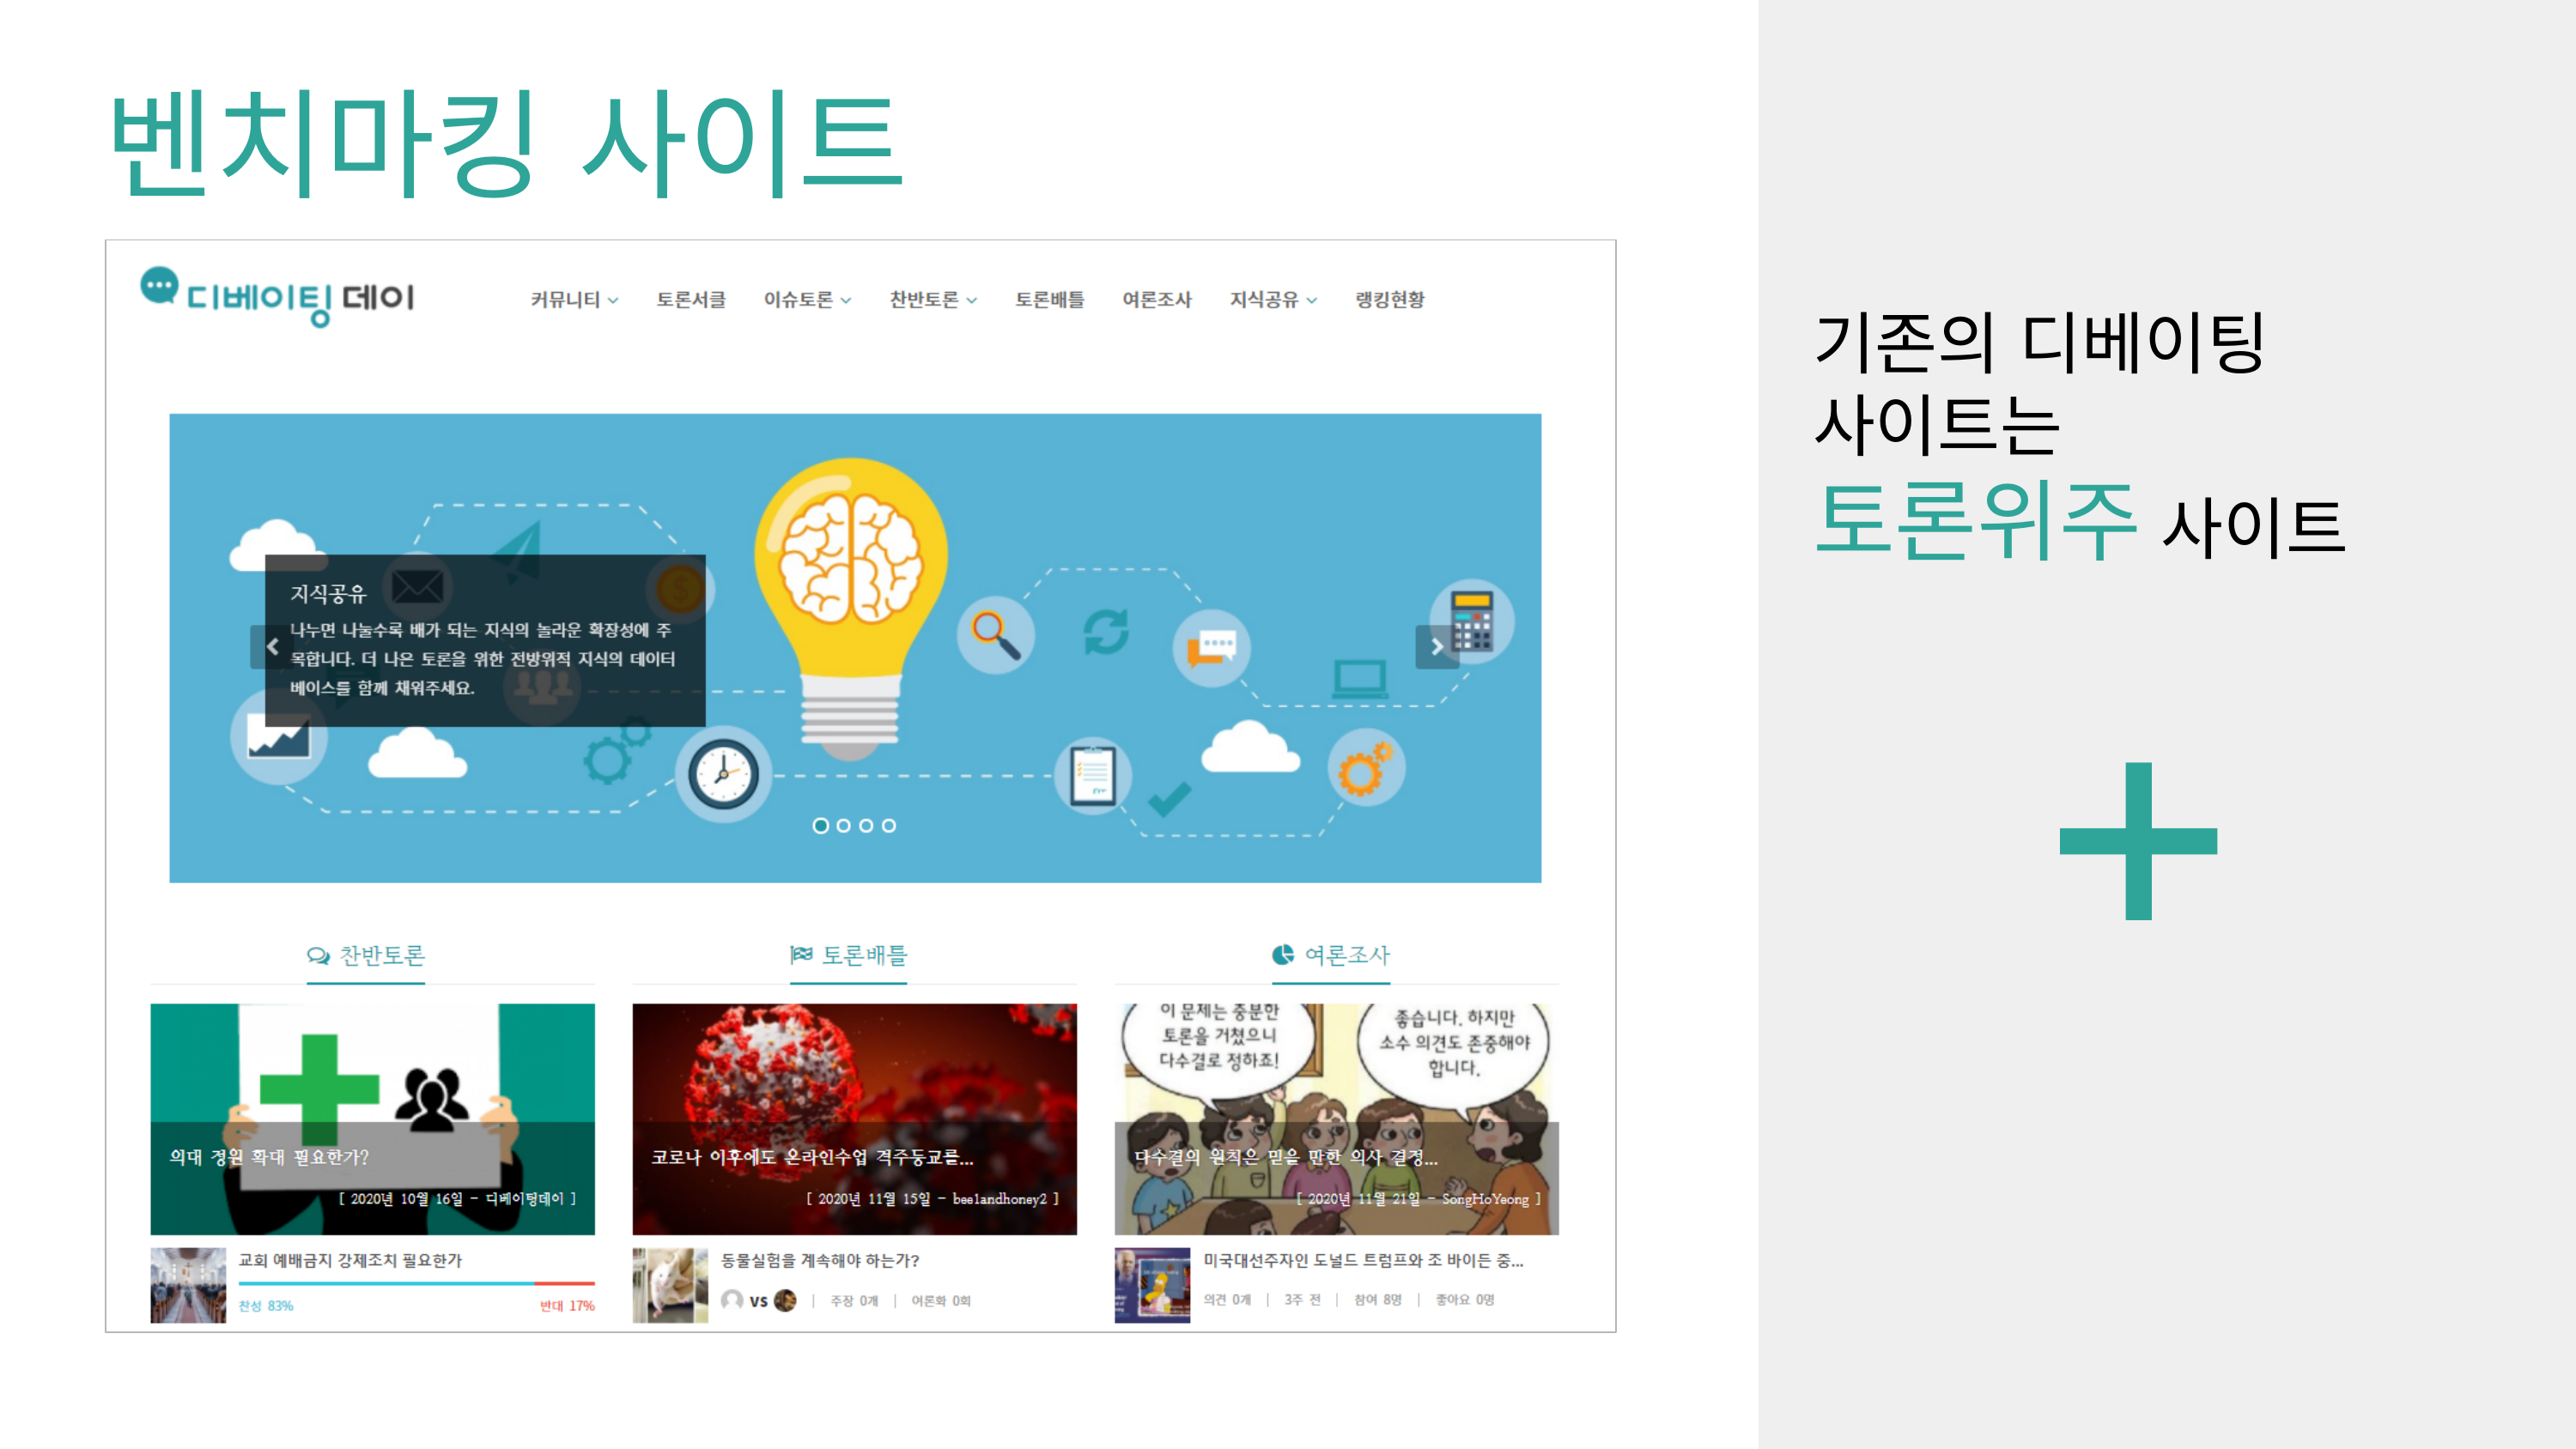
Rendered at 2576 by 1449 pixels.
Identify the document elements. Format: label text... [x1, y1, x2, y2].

text_box 기존의 디베이팅 사이트는 토론위주 사이트 [1800, 288, 2515, 667]
text_box [2060, 762, 2218, 920]
picture [106, 239, 1616, 1332]
text_box [1759, 0, 2576, 1449]
text_box 벤치마킹 사이트 [91, 63, 1028, 224]
